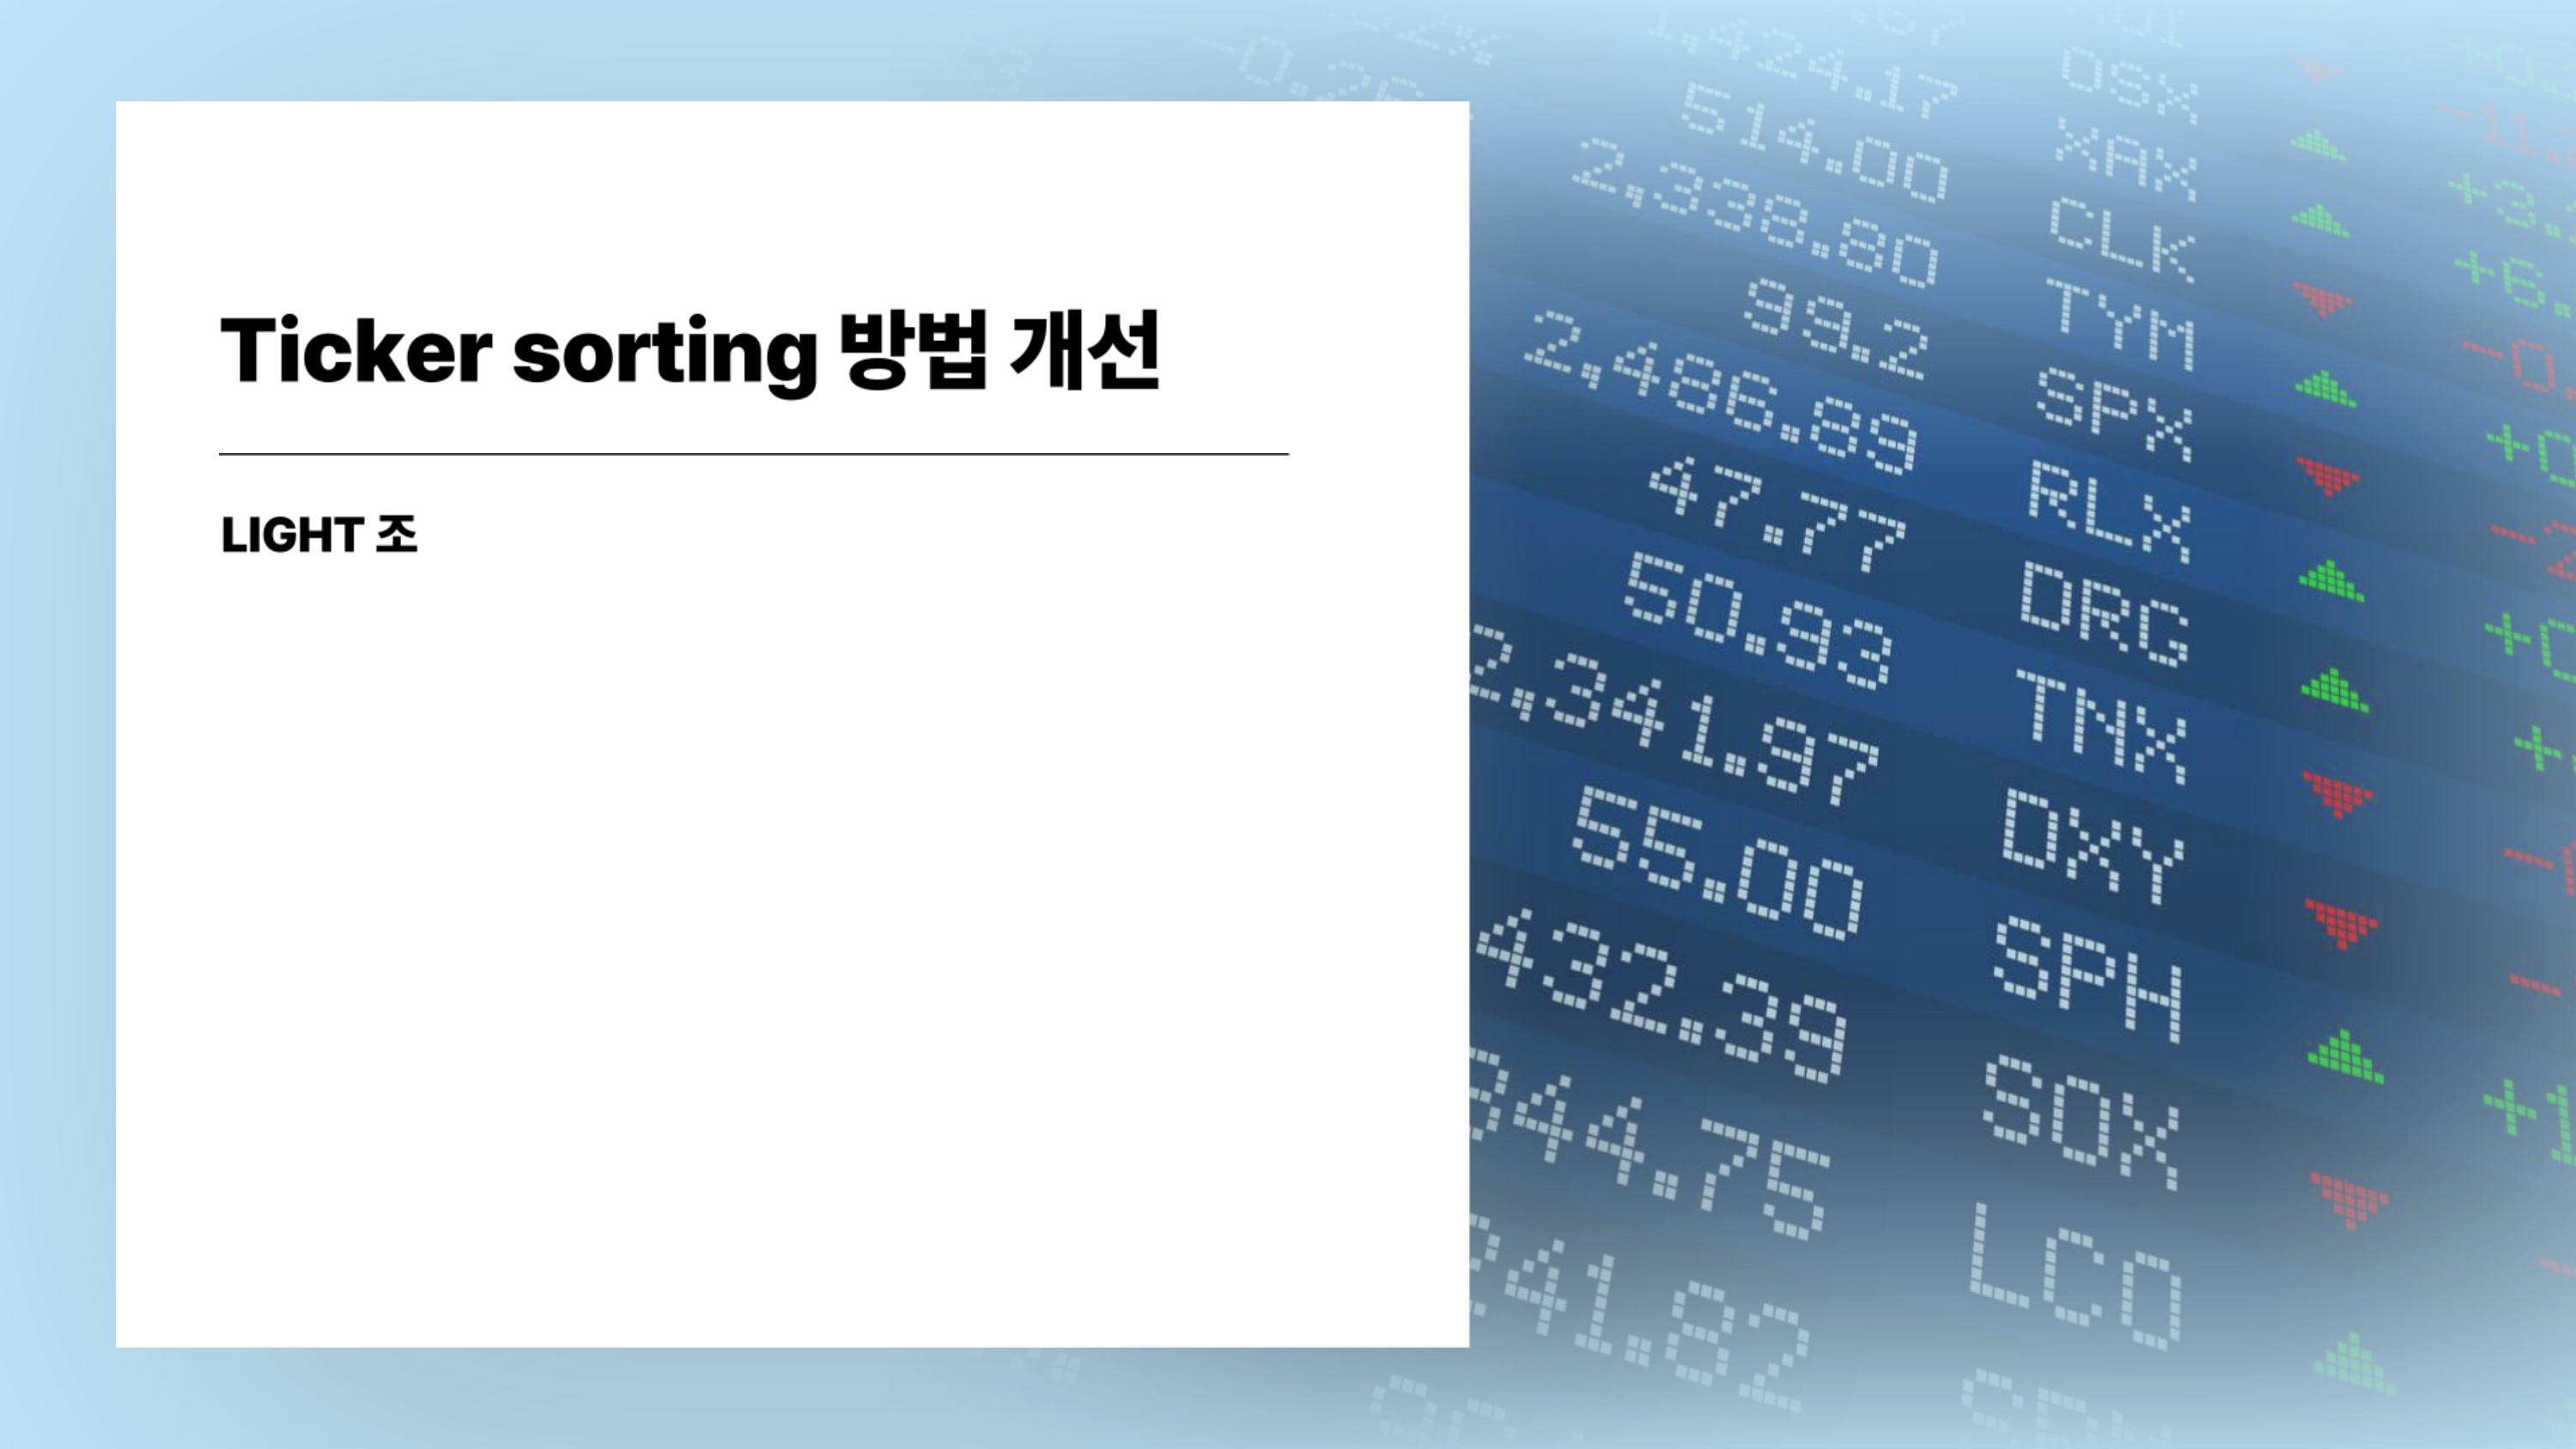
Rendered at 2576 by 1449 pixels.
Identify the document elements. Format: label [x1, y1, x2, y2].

text_box [116, 100, 1471, 1348]
picture [0, 0, 879, 1449]
text_box [879, 0, 2576, 1449]
picture [191, 252, 1240, 615]
